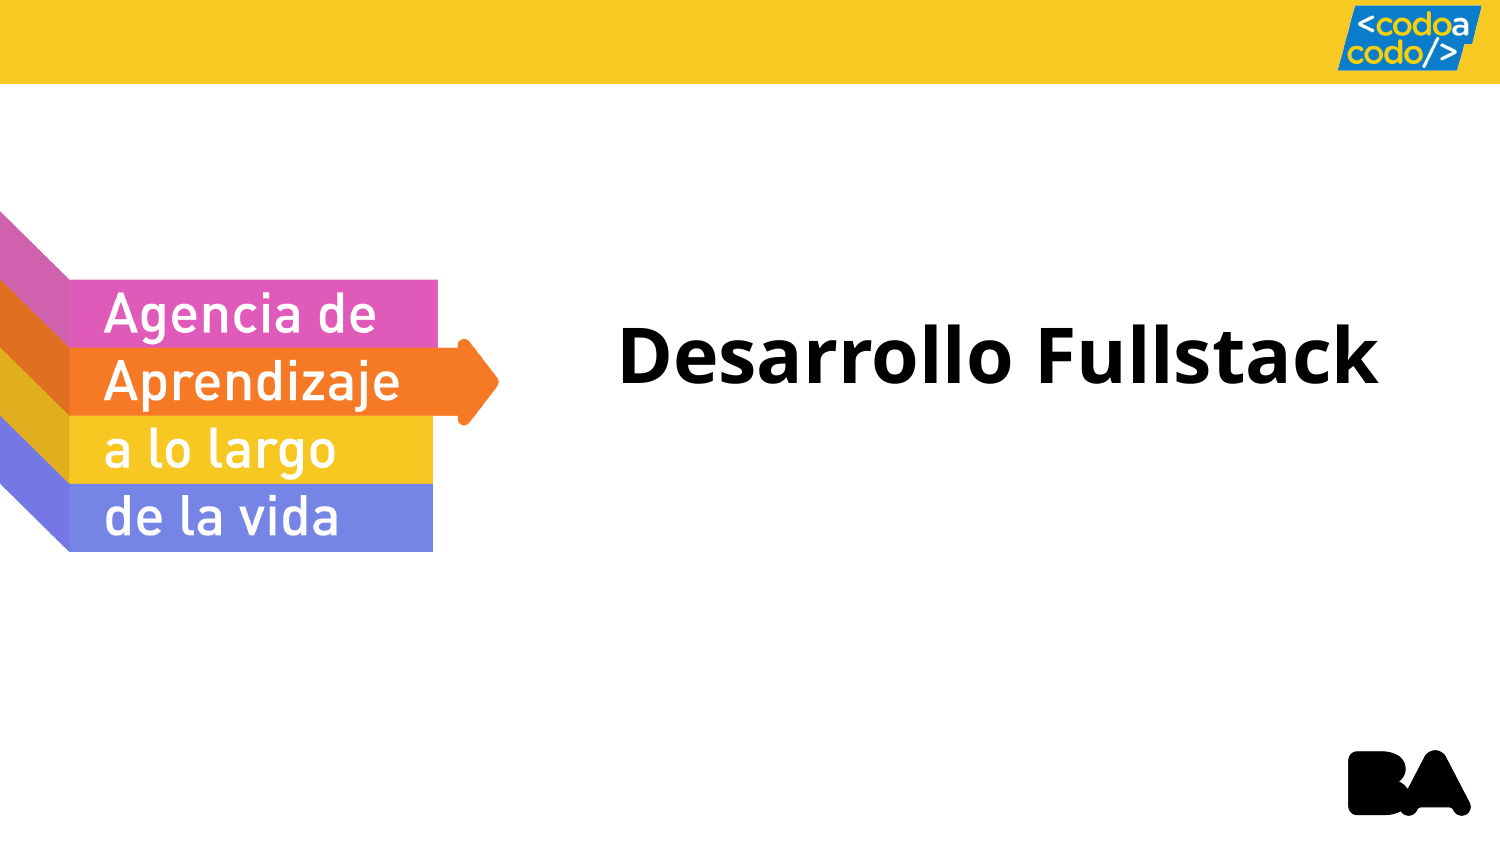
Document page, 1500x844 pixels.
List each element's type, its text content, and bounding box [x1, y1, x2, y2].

picture [0, 211, 499, 552]
title Desarrollo Fullstack [547, 241, 1449, 467]
picture [1337, 5, 1482, 71]
picture [1348, 750, 1471, 816]
